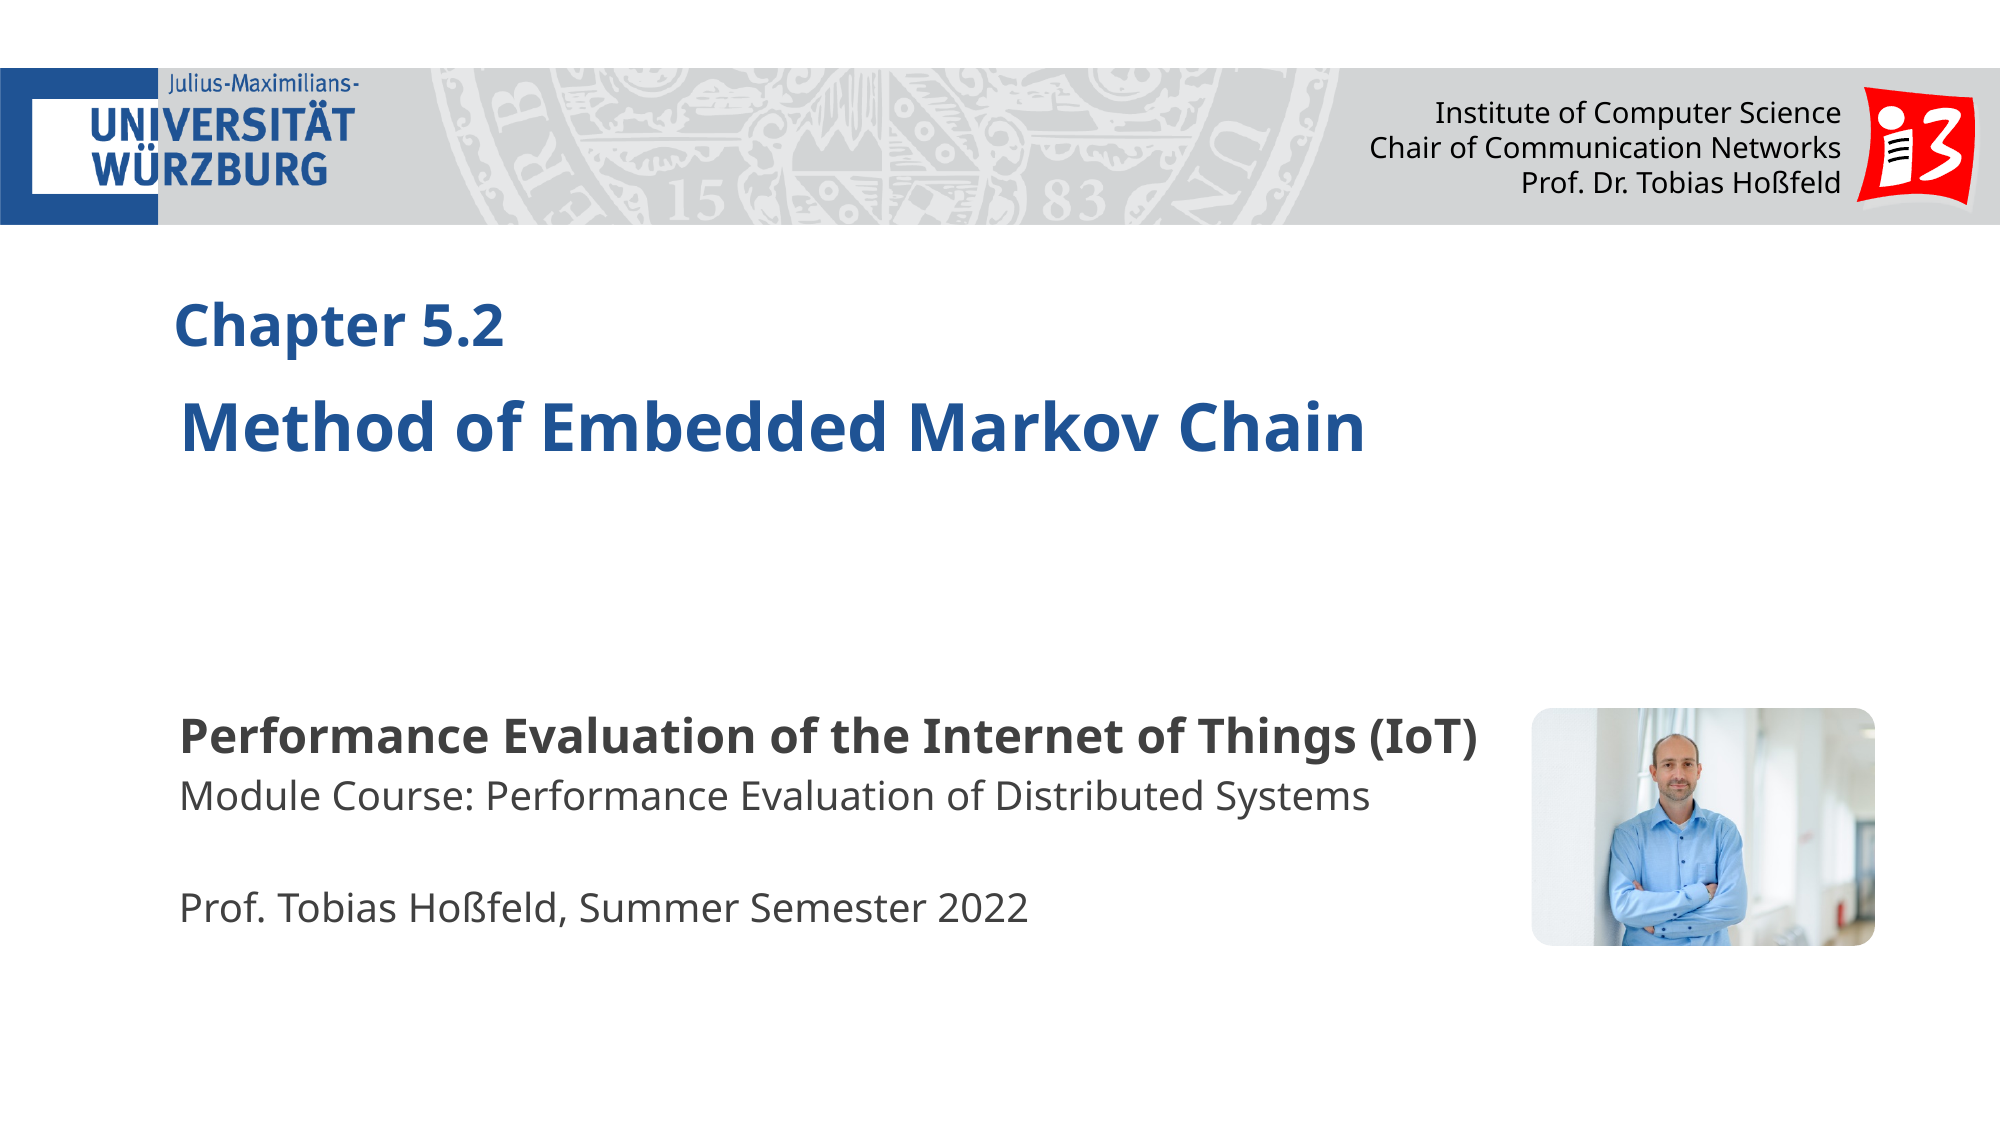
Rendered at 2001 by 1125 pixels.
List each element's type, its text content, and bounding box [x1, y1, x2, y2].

text_box Performance Evaluation of the Internet of Things (IoT) Module Course: Performance Evaluation of Distributed Systems Prof. Tobias Hoßfeld, Summer Semester 2022 [164, 697, 1544, 989]
picture [0, 68, 2000, 225]
text_box Method of Embedded Markov Chain [164, 377, 1520, 563]
picture [1531, 707, 1876, 946]
text_box Chapter 5.2 [158, 281, 536, 366]
